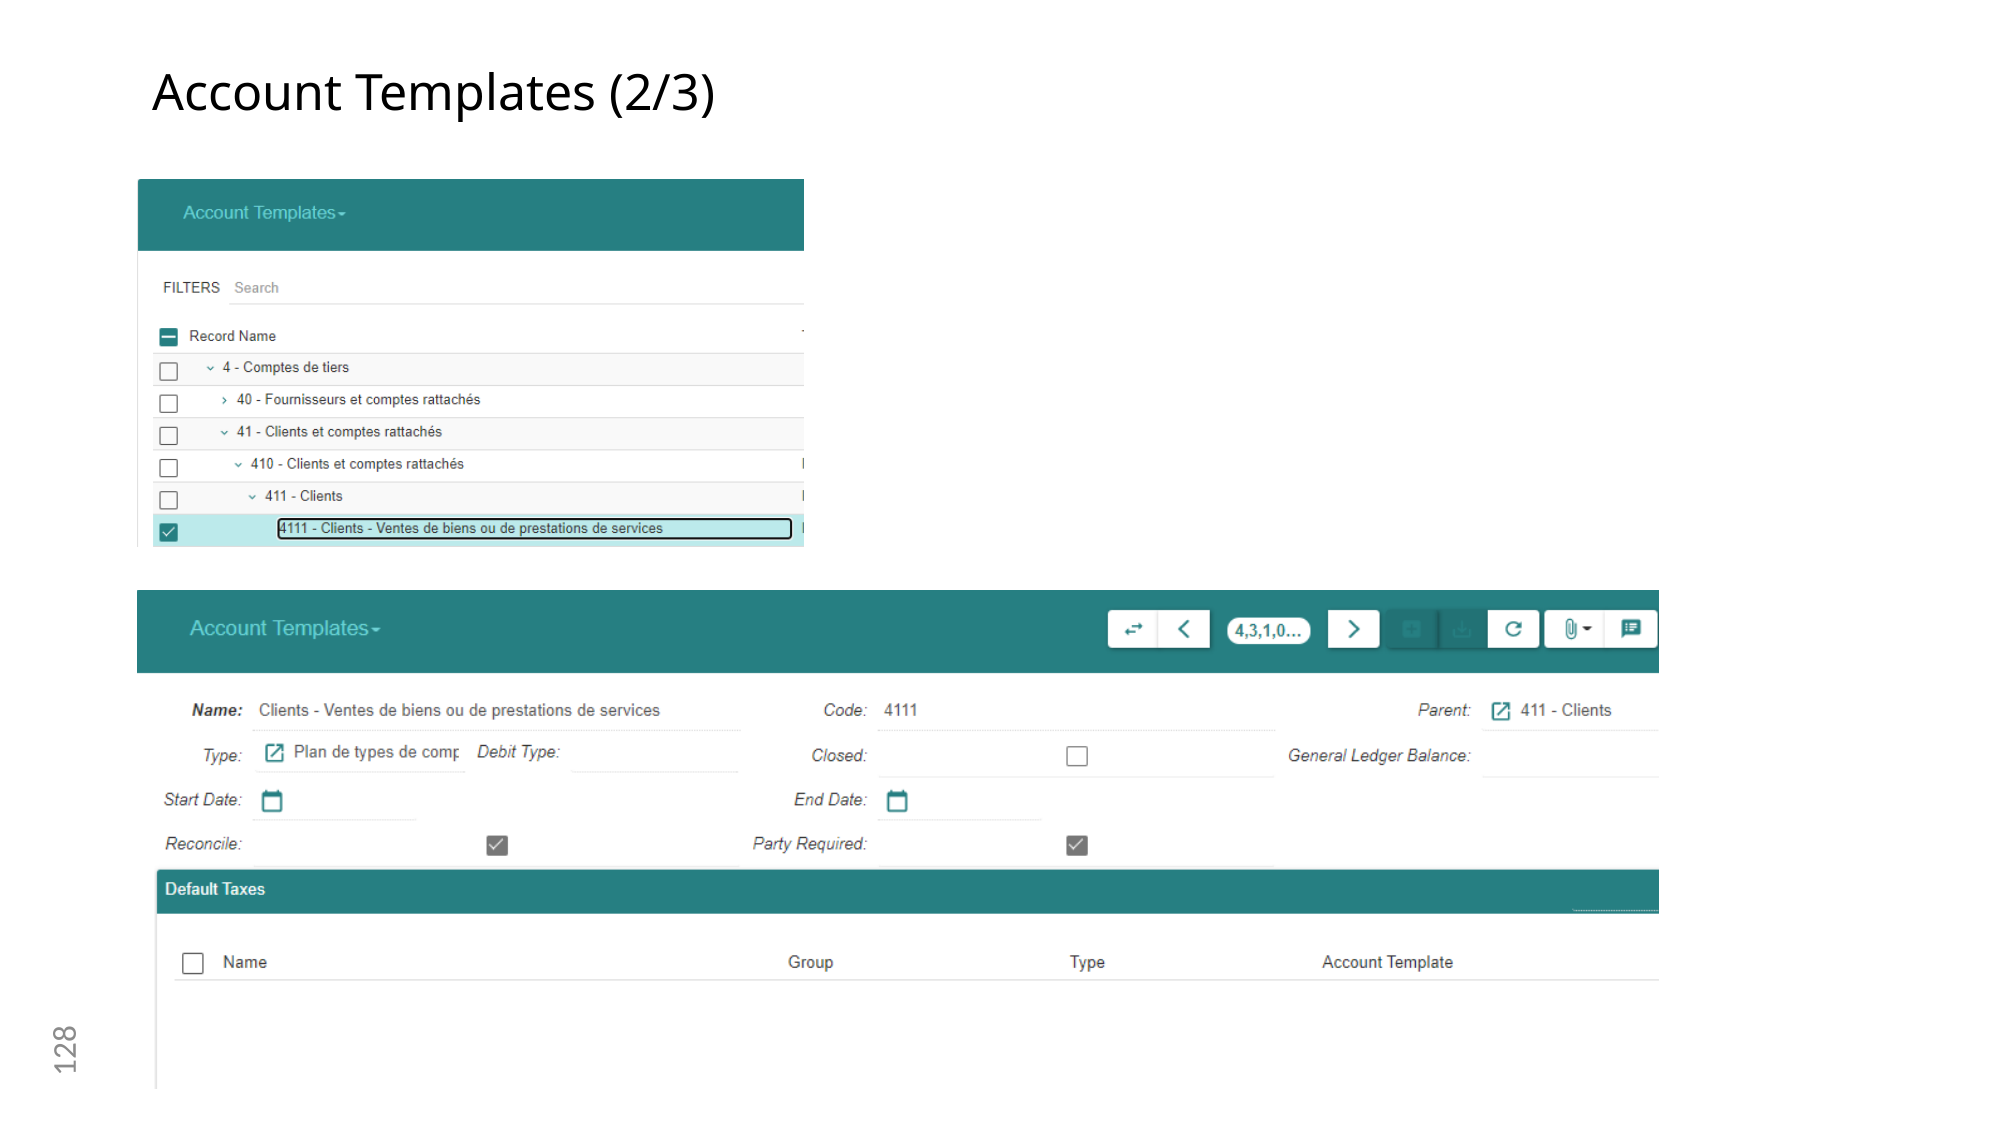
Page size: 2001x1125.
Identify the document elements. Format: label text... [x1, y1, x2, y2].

slide_number 128 [32, 995, 93, 1108]
title Account Templates (2/3) [137, 59, 1863, 136]
picture [137, 179, 804, 547]
picture [137, 590, 1659, 1089]
